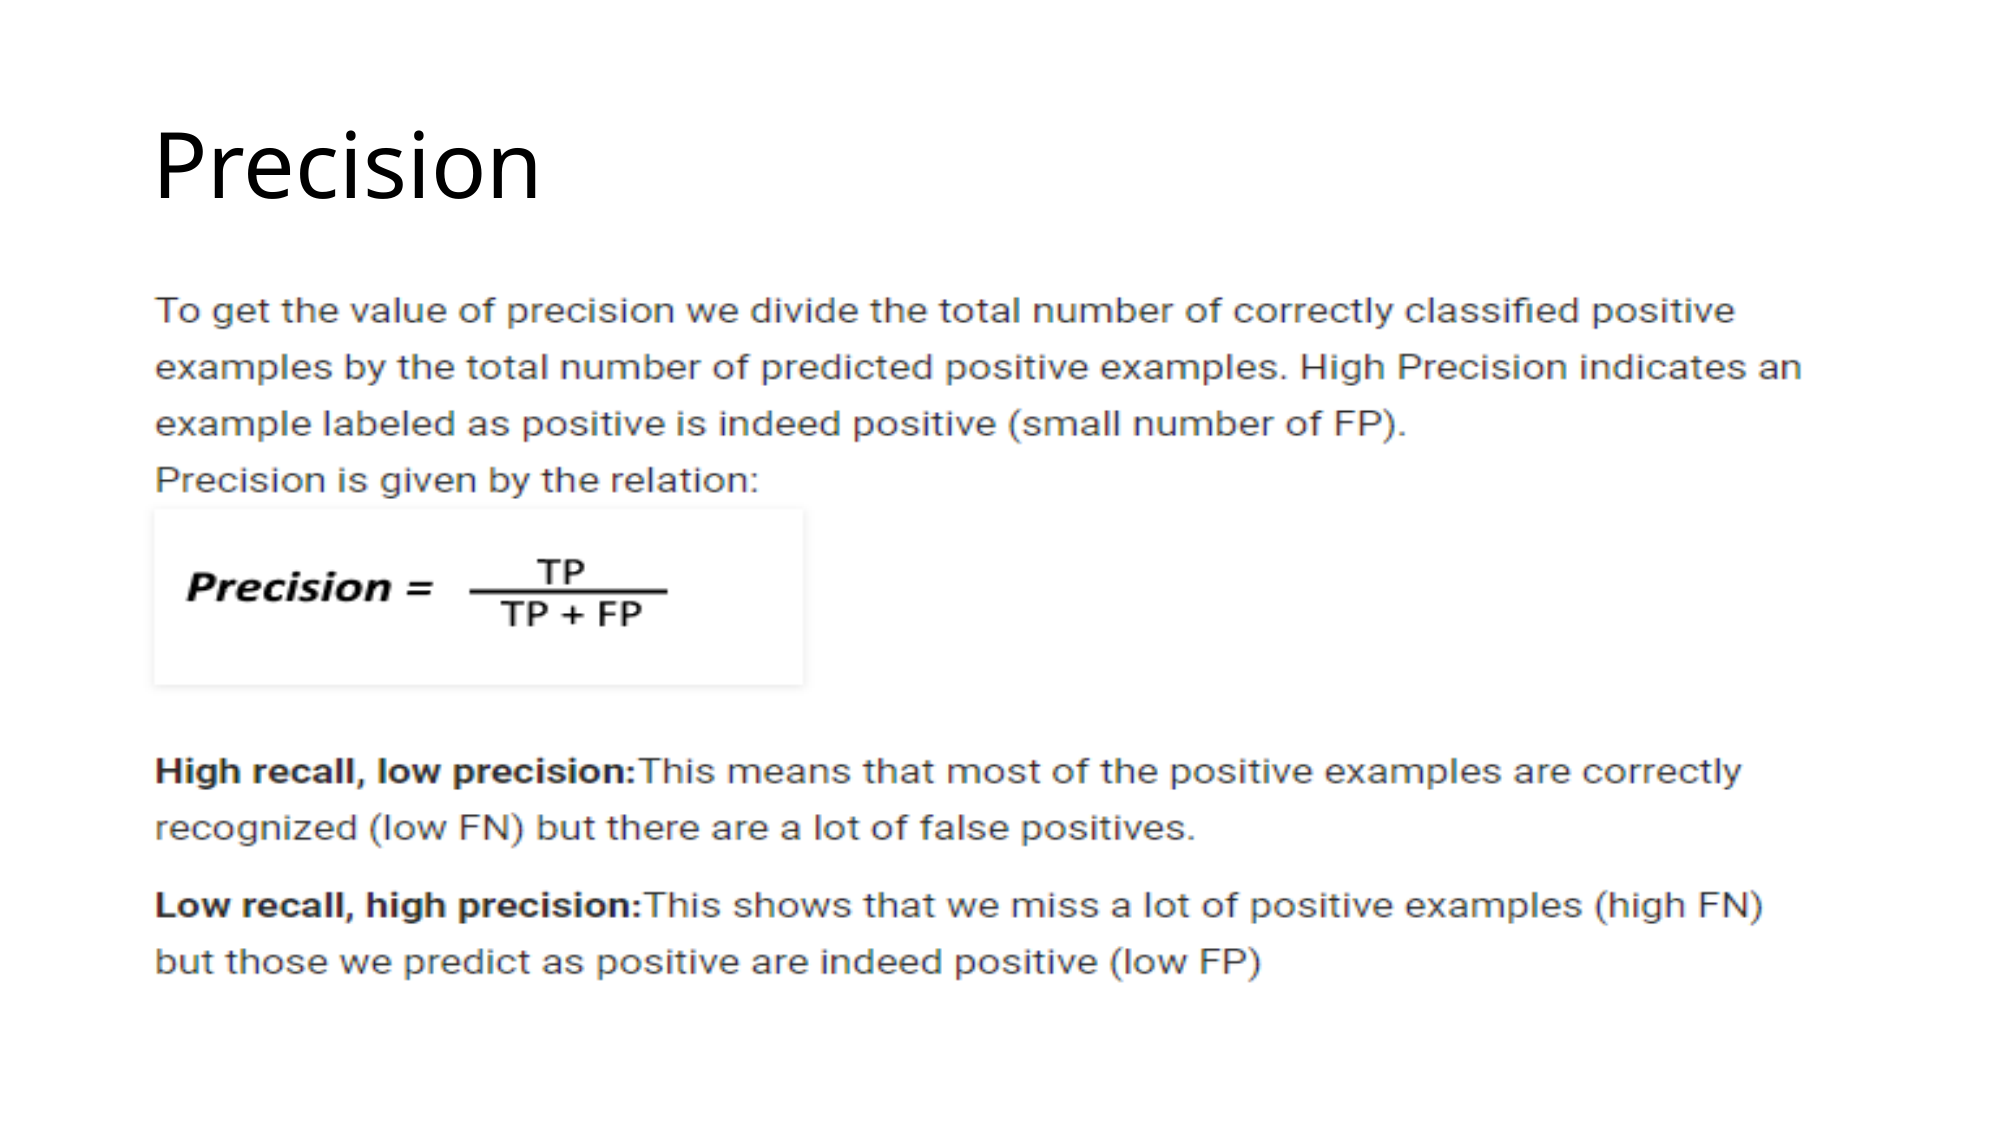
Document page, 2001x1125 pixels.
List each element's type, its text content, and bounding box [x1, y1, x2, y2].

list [137, 277, 1882, 1012]
title Precision [137, 59, 1863, 277]
